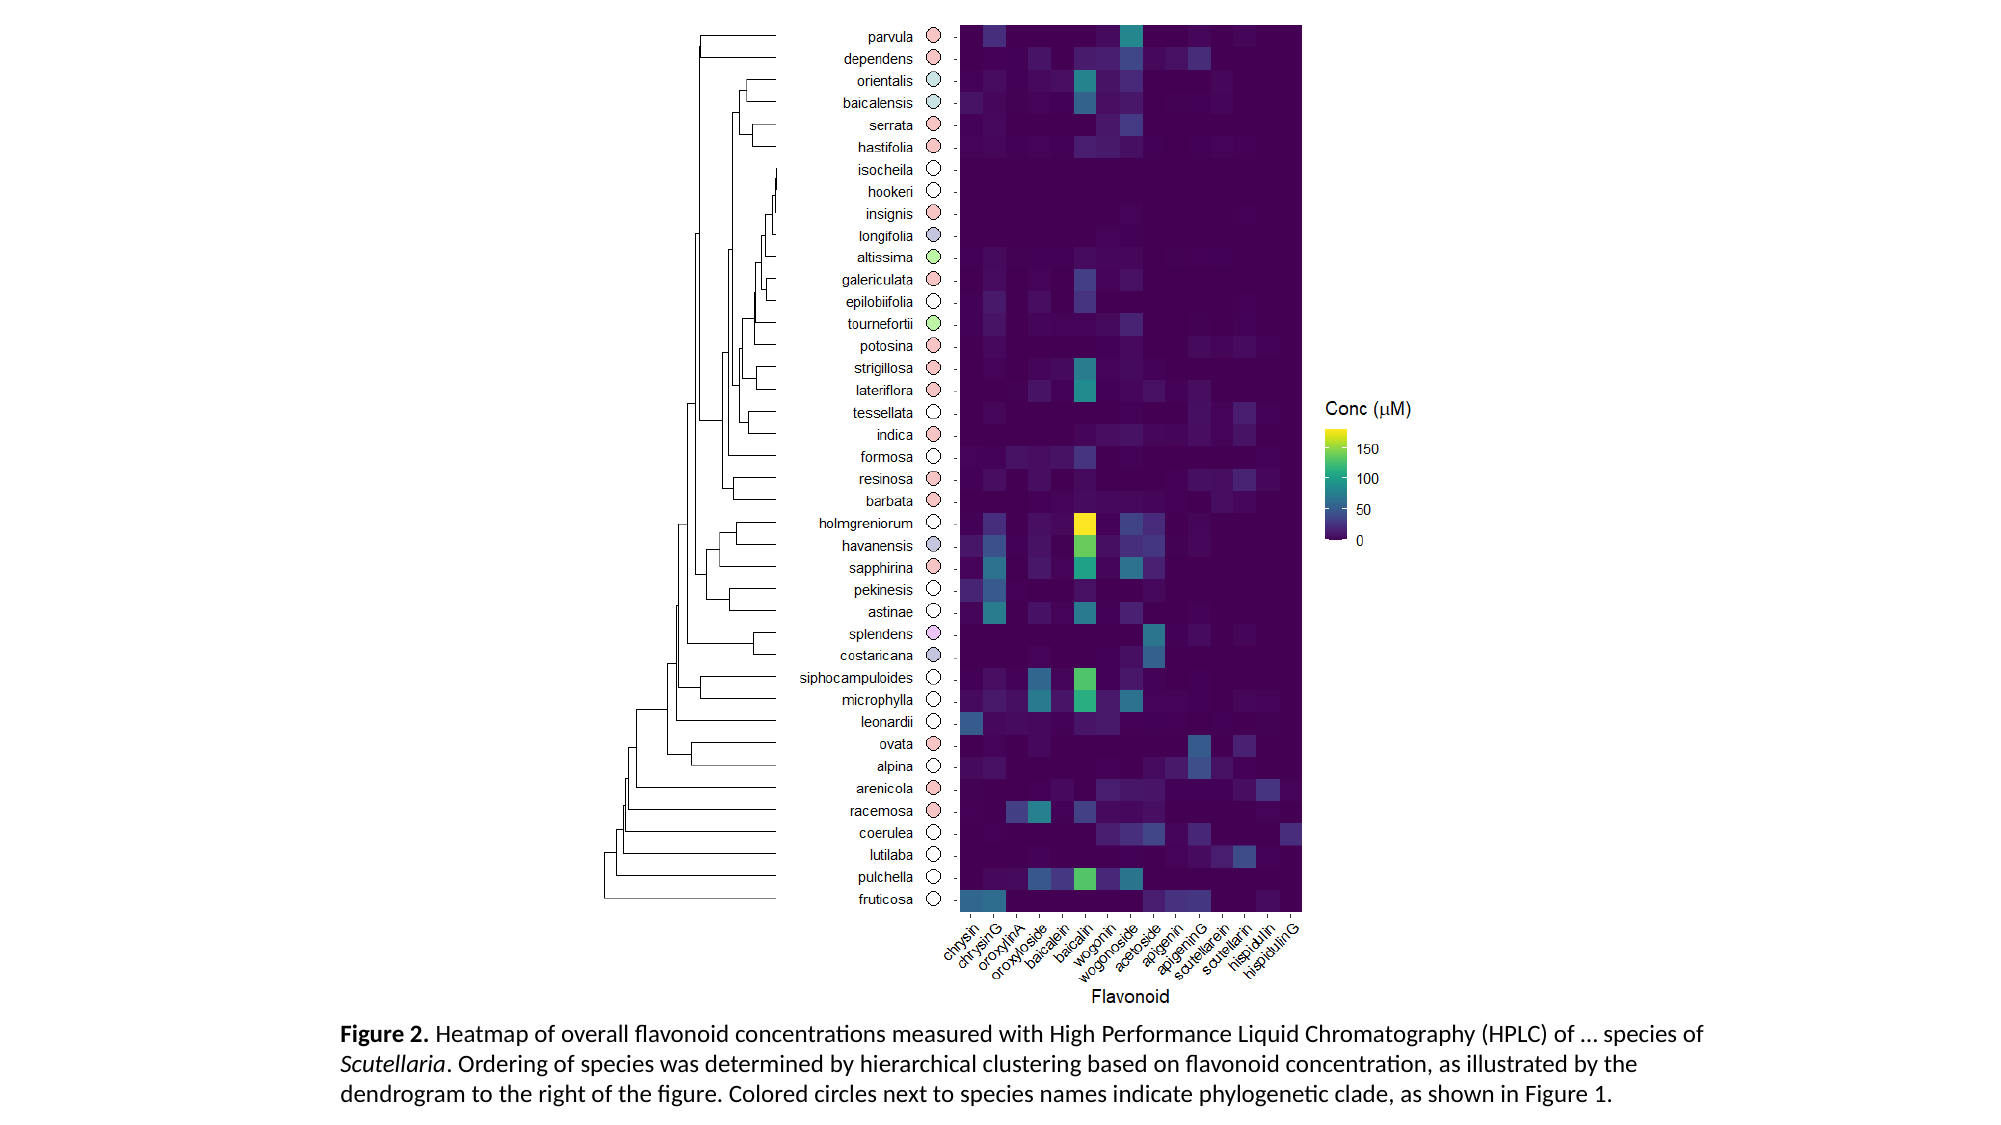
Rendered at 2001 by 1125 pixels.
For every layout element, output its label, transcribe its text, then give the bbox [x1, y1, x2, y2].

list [451, 18, 1416, 1011]
text_box Figure 2. Heatmap of overall flavonoid concentrations measured with High Performance Liquid Chromatography (HPLC) of … species of Scutellaria. Ordering of species was determined by hierarchical clustering based on flavonoid concentration, as illustrated by the dendrogram to the right of the figure. Colored circles next to species names indicate phylogenetic clade, as shown in Figure 1. [325, 1010, 1772, 1115]
